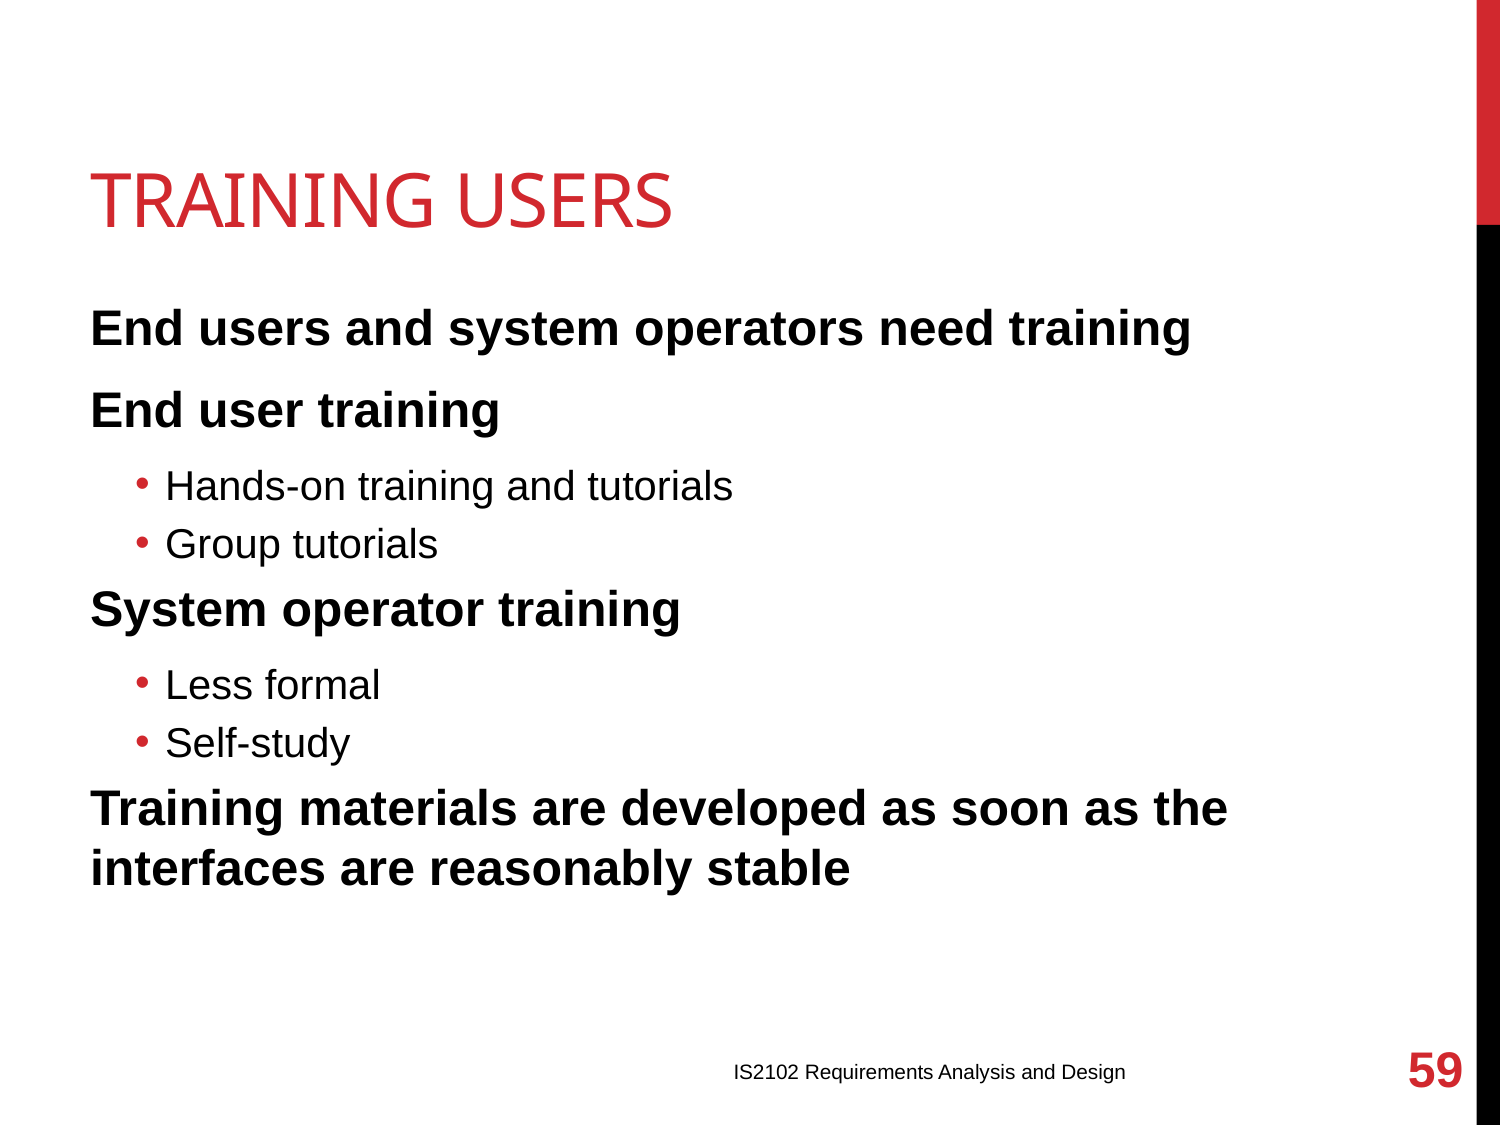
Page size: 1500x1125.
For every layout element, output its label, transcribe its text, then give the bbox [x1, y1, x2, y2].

footer IS2102 Requirements Analysis and Design [718, 1051, 1238, 1112]
title Training Users [75, 25, 1025, 250]
list End users and system operators need training End user training Hands-on training and tutorials Group tutorials System operator training Less formal Self-study Training materials are developed as soon as the interfaces are reasonably stable [75, 287, 1325, 1005]
slide_number 59 [1262, 1037, 1479, 1098]
